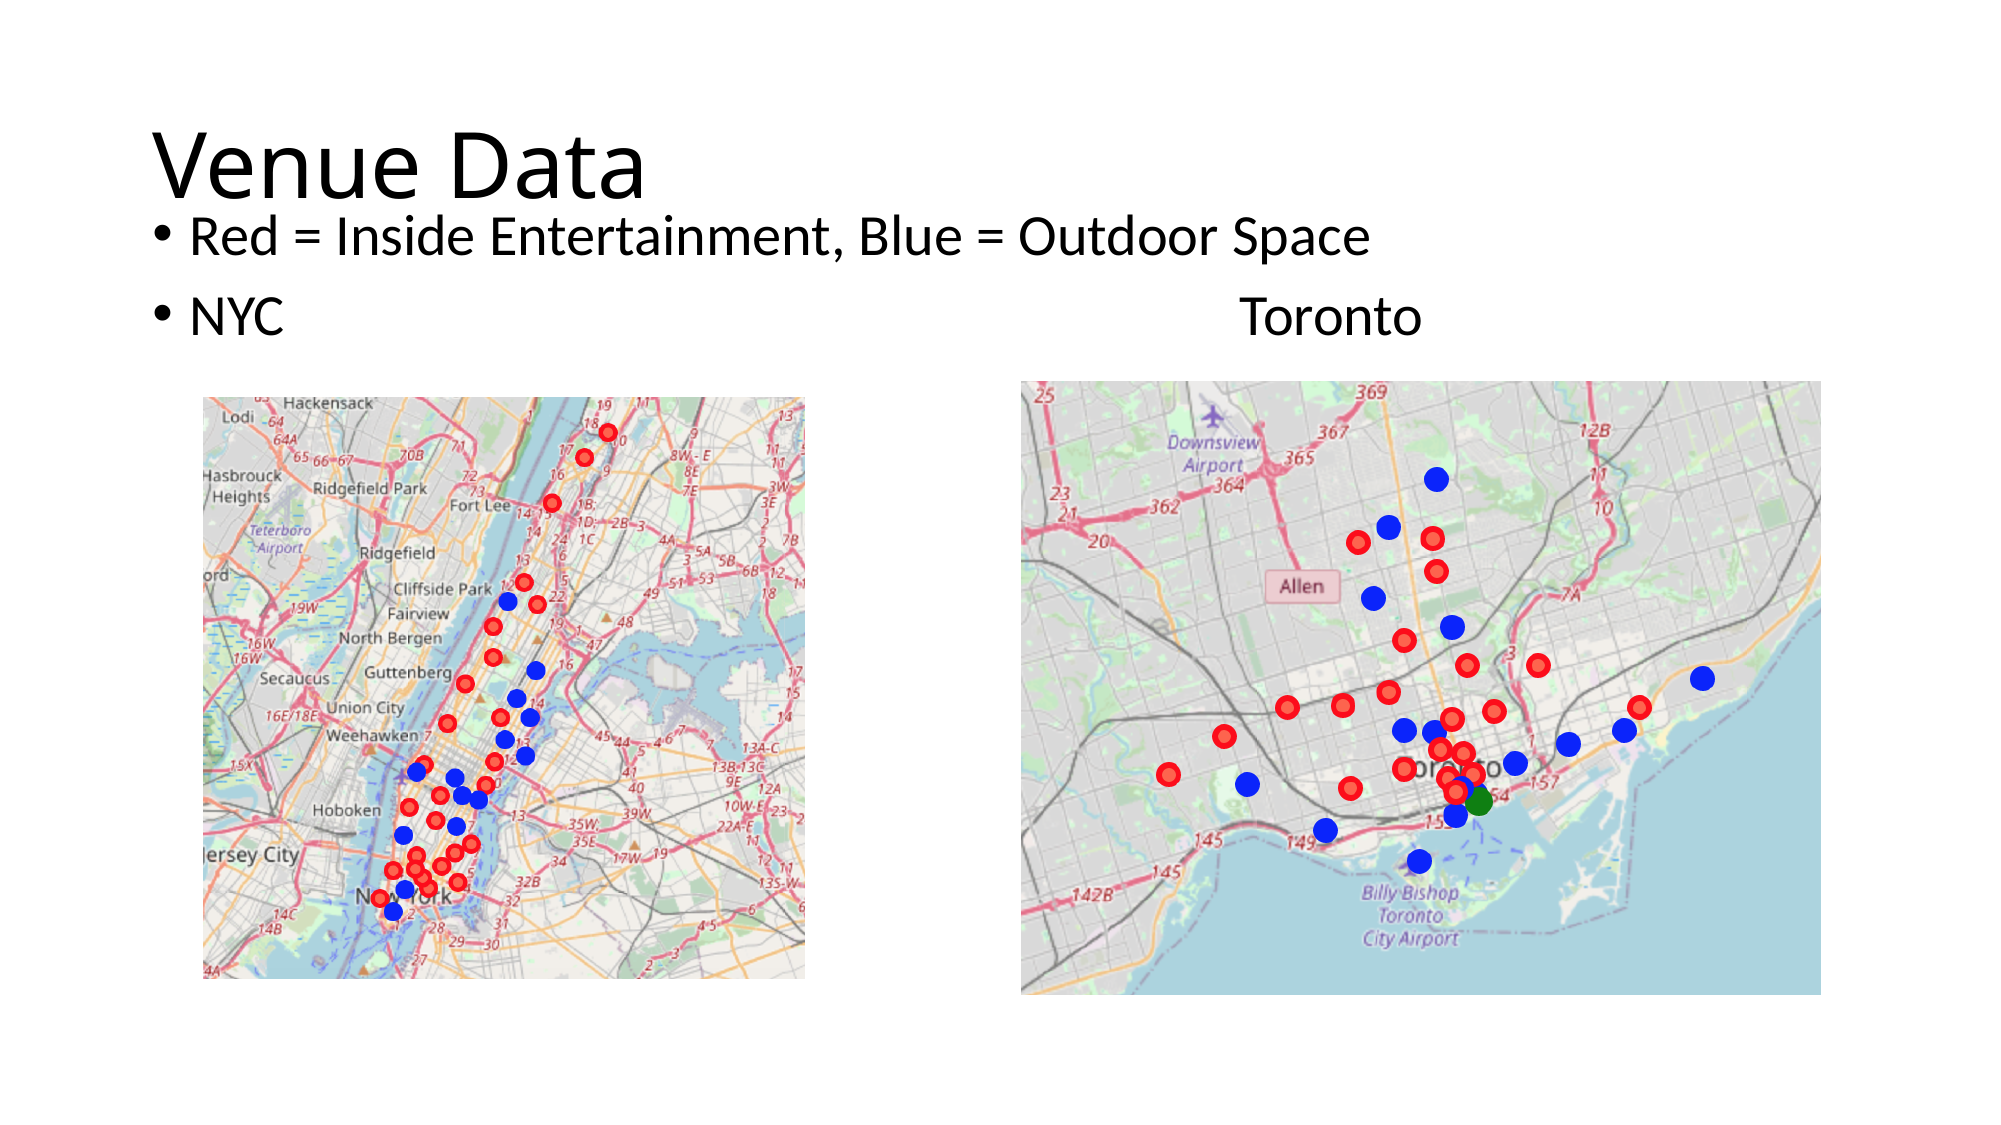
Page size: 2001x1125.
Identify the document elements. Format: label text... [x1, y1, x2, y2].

title Venue Data [137, 59, 1863, 197]
list Red = Inside Entertainment, Blue = Outdoor Space [137, 197, 1863, 277]
picture [1021, 381, 1821, 995]
text_box NYC Toronto [137, 277, 1863, 992]
picture [203, 397, 805, 979]
